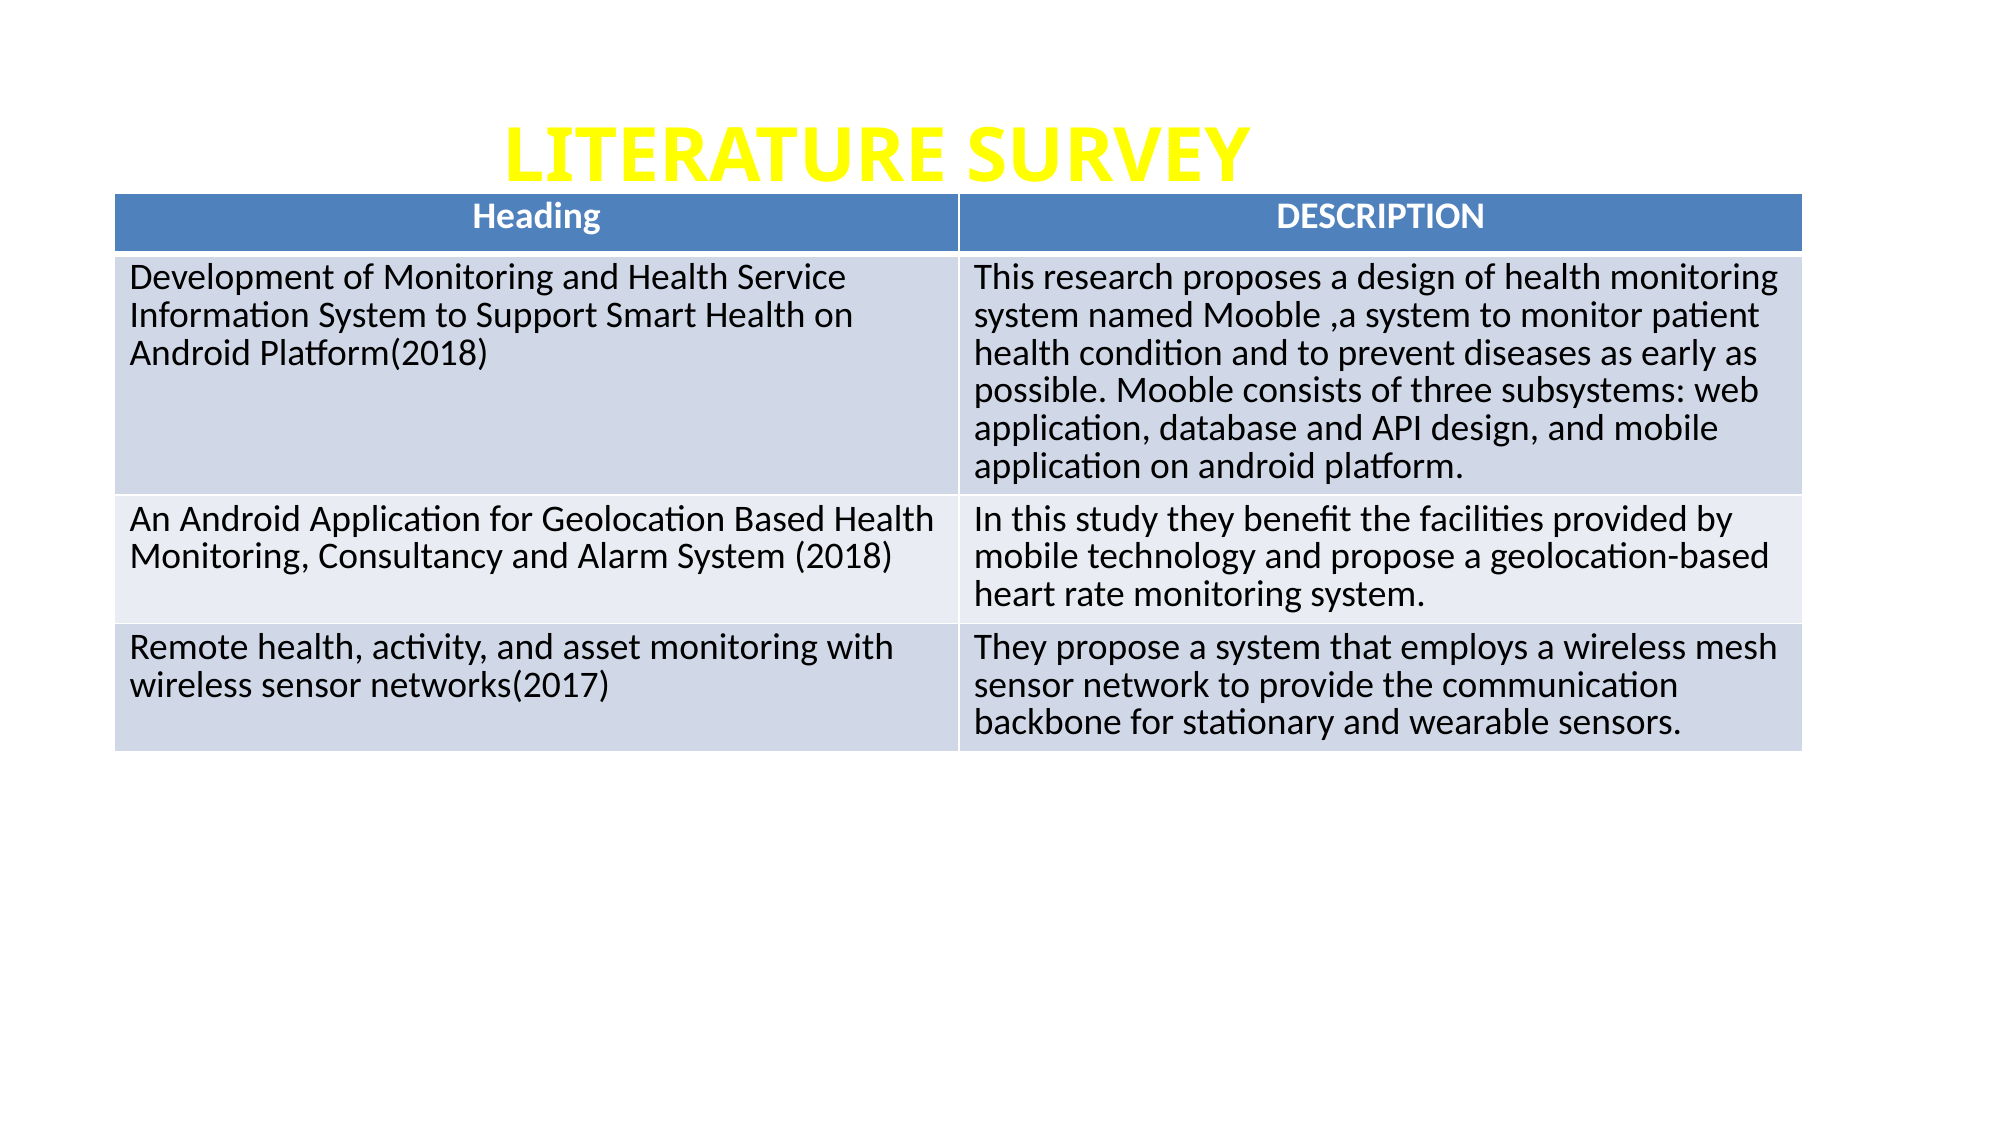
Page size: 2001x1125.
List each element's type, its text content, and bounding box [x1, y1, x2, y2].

title LITERATURE SURVEY [106, 74, 1649, 230]
table_header DESCRIPTION [960, 194, 1802, 251]
table_cell In this study they benefit the facilities provided by mobile technology and propose a geolocation-based heart rate monitoring system. [960, 496, 1802, 623]
table_cell Development of Monitoring and Health Service Information System to Support Smart Health on Android Platform(2018) [115, 257, 958, 494]
table_cell This research proposes a design of health monitoring system named Mooble ,a system to monitor patient health condition and to prevent diseases as early as possible. Mooble consists of three subsystems: web application, database and API design, and mobile application on android platform. [960, 257, 1802, 494]
table_cell An Android Application for Geolocation Based Health Monitoring, Consultancy and Alarm System (2018) [115, 496, 958, 623]
table_cell They propose a system that employs a wireless mesh sensor network to provide the communication backbone for stationary and wearable sensors. [960, 624, 1802, 751]
table_header Heading [115, 194, 958, 251]
table_cell Remote health, activity, and asset monitoring with wireless sensor networks(2017) [115, 624, 958, 751]
